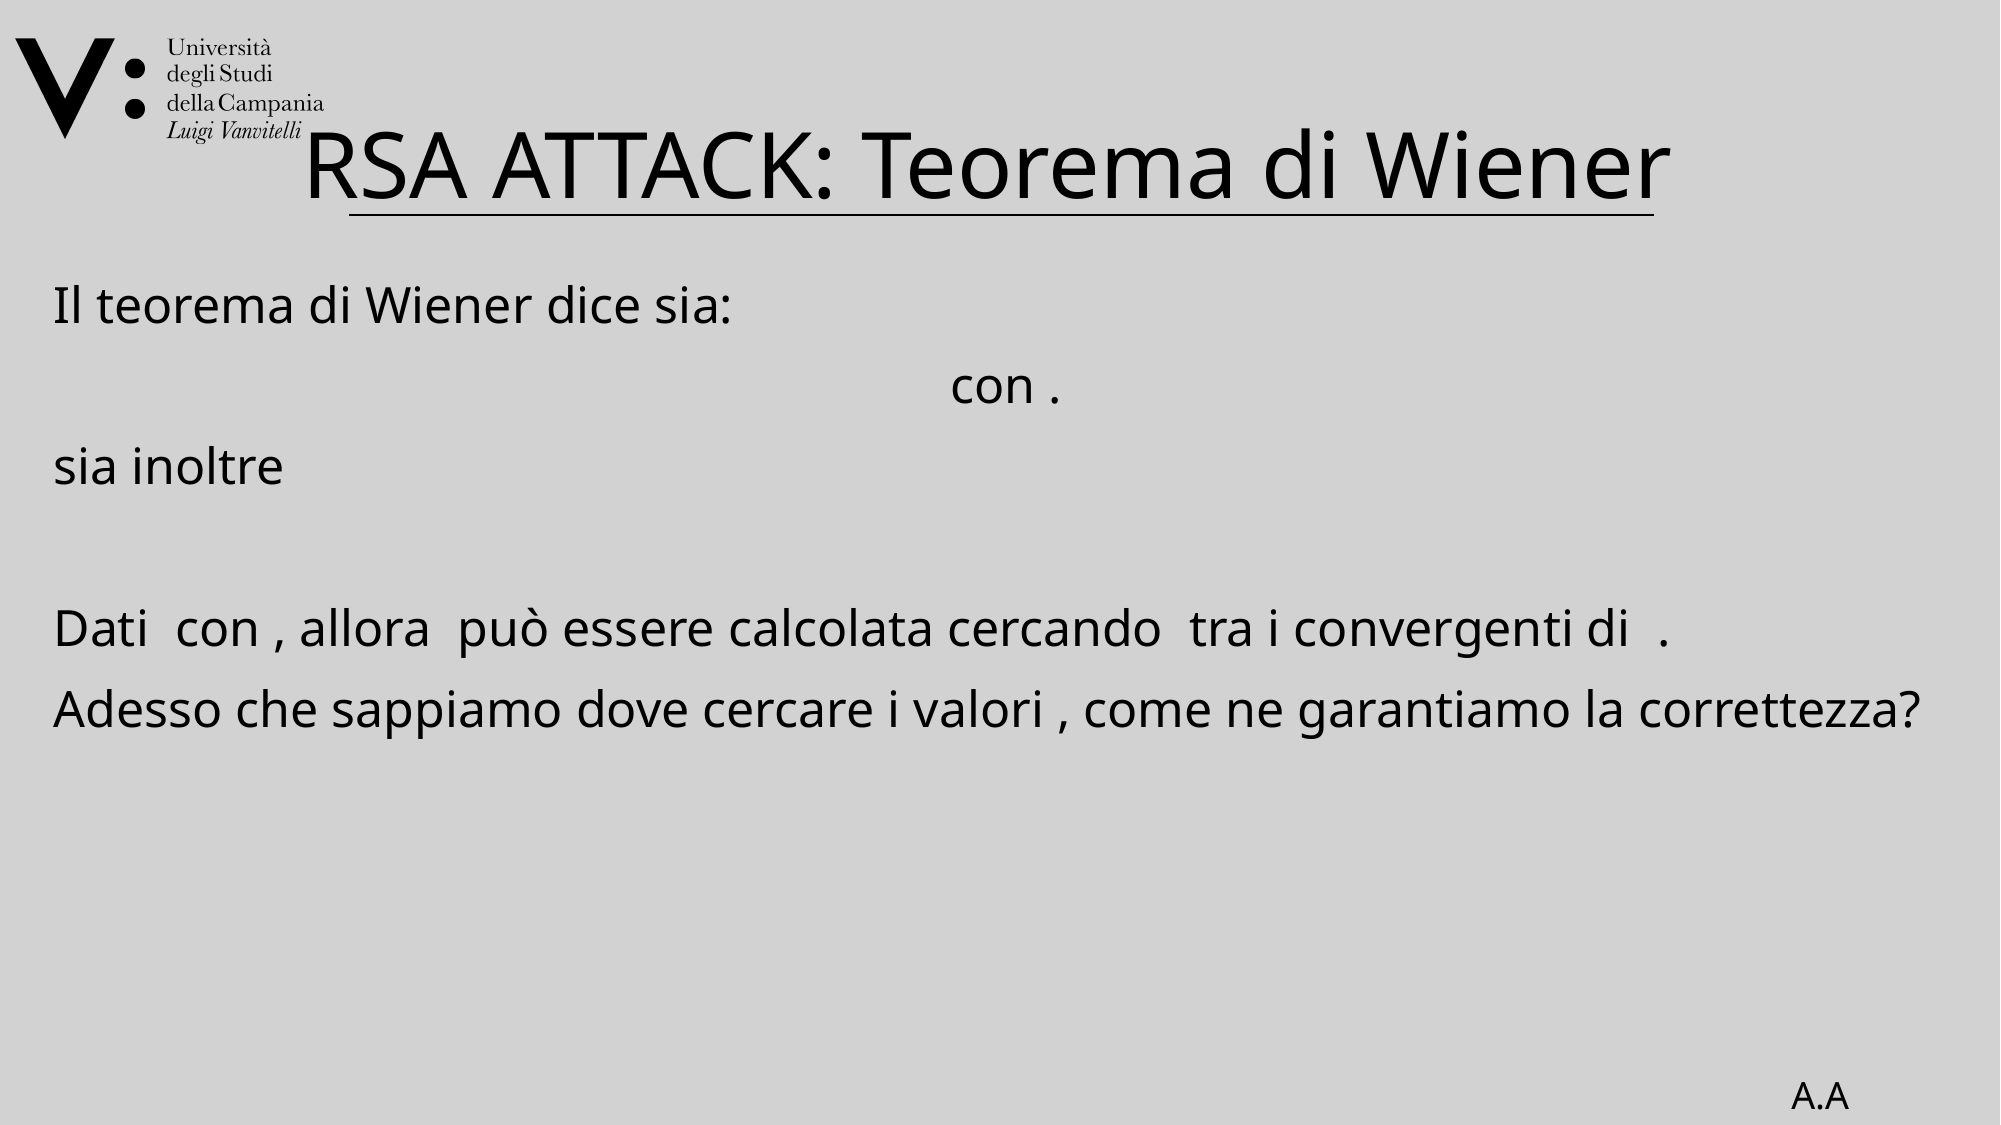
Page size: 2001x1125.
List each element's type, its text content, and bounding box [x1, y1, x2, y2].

title RSA ATTACK: Teorema di Wiener [137, 59, 1863, 278]
text_box A.A 2021/2022 [1776, 1064, 1985, 1125]
picture [15, 26, 365, 152]
